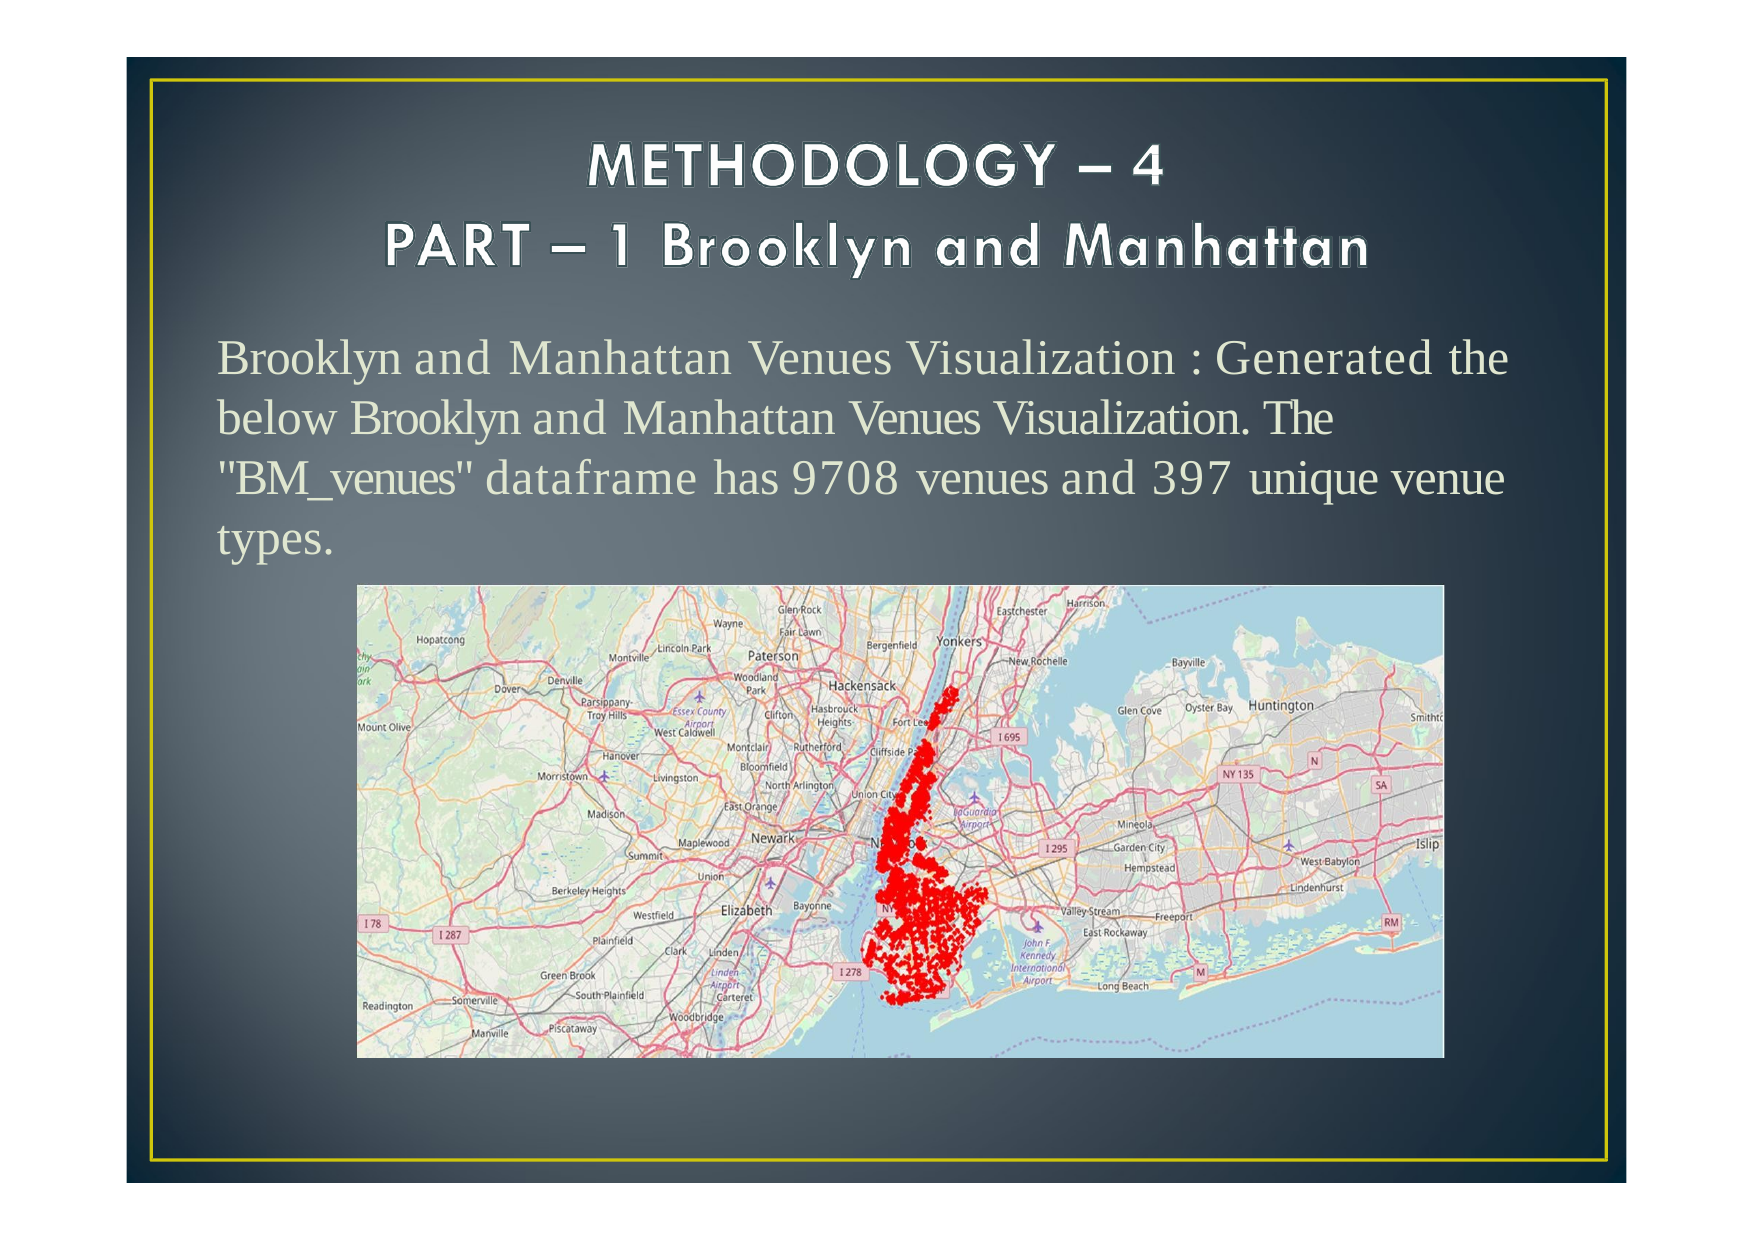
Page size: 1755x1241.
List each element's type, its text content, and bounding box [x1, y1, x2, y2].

title Brooklyn and Manhattan Venues Visualization : Generated the below Brooklyn and Manhattan Venues Visualization. The "BM_venues" dataframe has 9708 venues and 397 unique venue types. [214, 322, 1540, 565]
text_box [610, 220, 1368, 280]
text_box [356, 583, 1445, 1058]
text_box [385, 221, 531, 267]
text_box [549, 243, 587, 254]
picture [126, 57, 1627, 1183]
